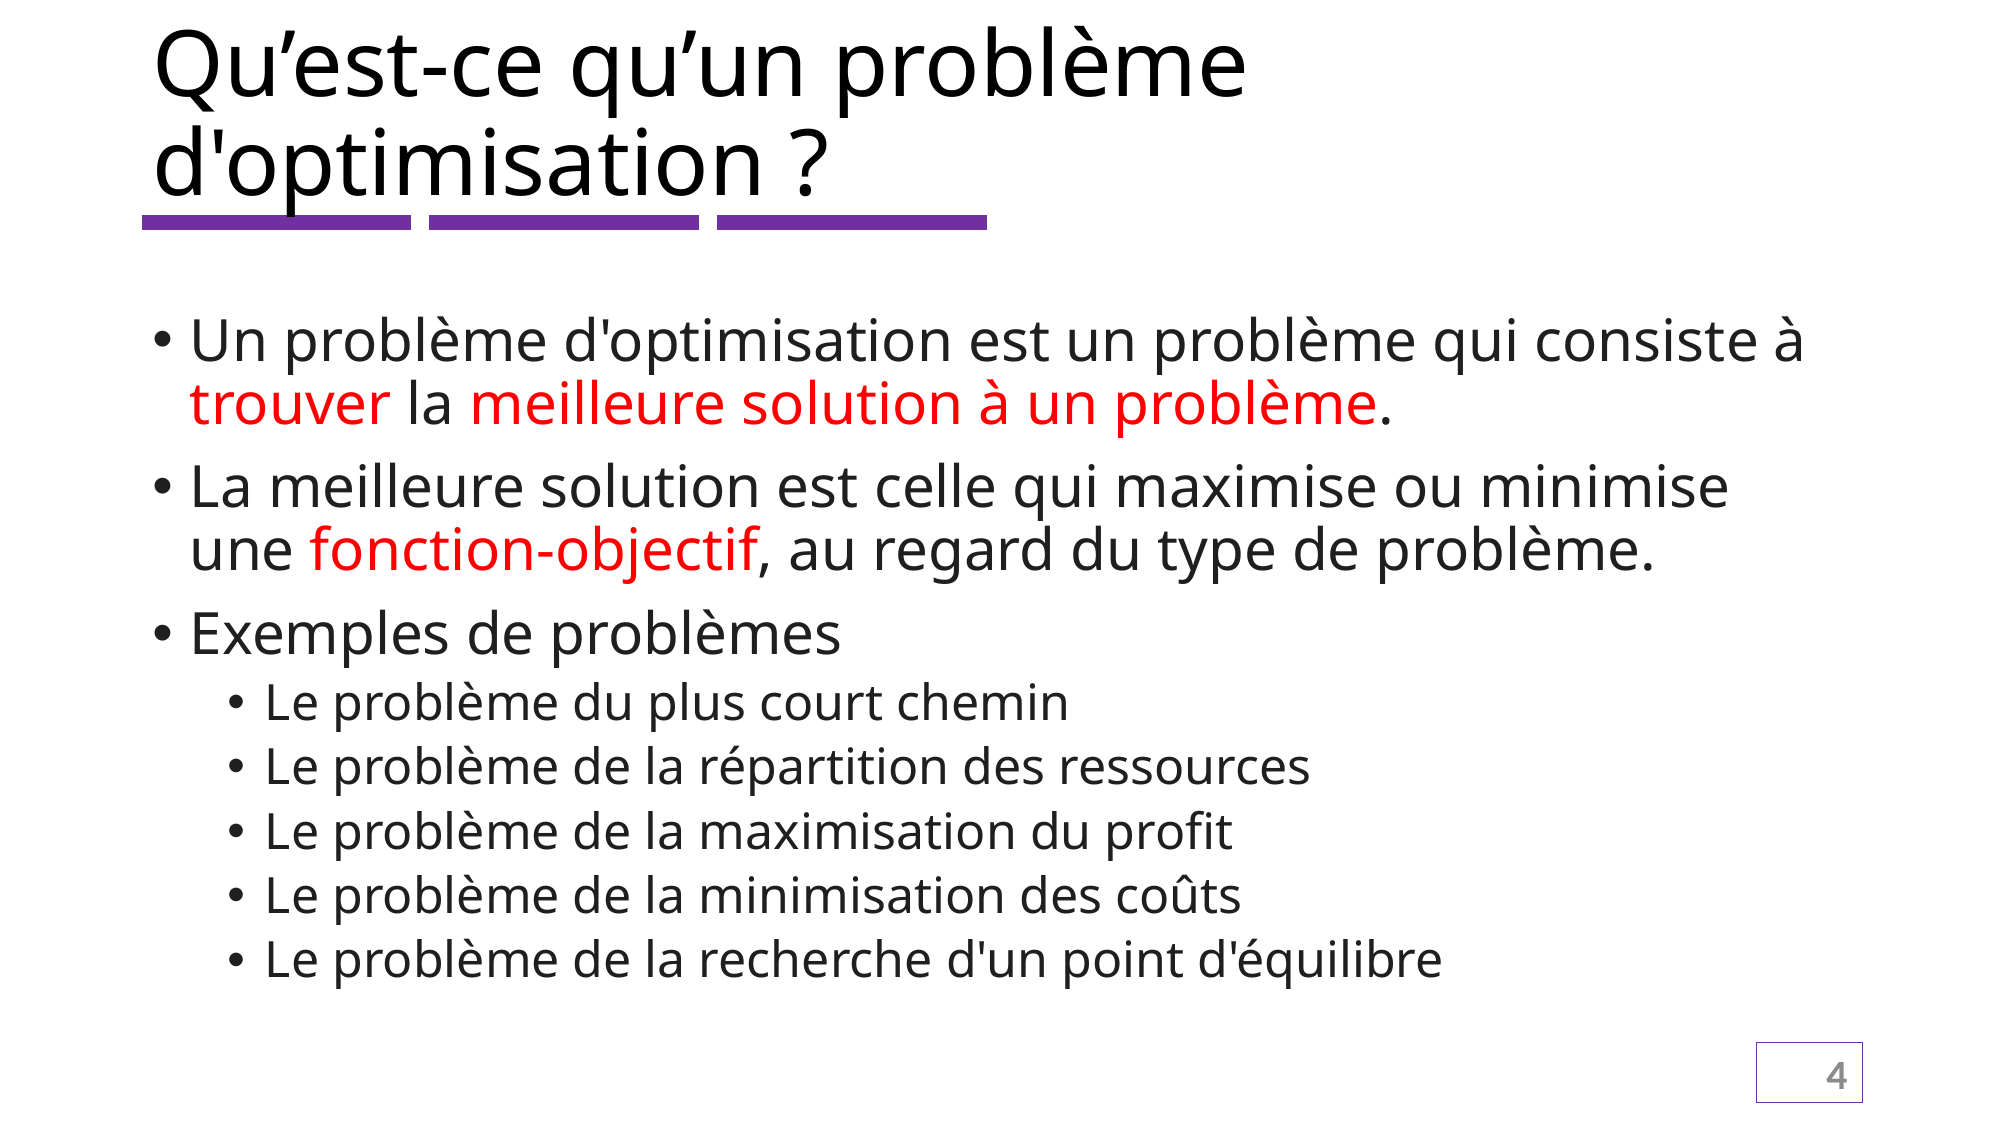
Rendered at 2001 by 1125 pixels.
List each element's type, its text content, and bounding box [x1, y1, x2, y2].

slide_number 4 [1756, 1042, 1863, 1103]
list Un problème d'optimisation est un problème qui consiste à trouver la meilleure solution à un problème. La meilleure solution est celle qui maximise ou minimise une fonction-objectif, au regard du type de problème. Exemples de problèmes Le problème du plus court chemin Le problème de la répartition des ressources Le problème de la maximisation du profit Le problème de la minimisation des coûts Le problème de la recherche d'un point d'équilibre [137, 303, 1863, 1018]
title Qu’est-ce qu’un problème d'optimisation ? [137, 38, 1863, 194]
